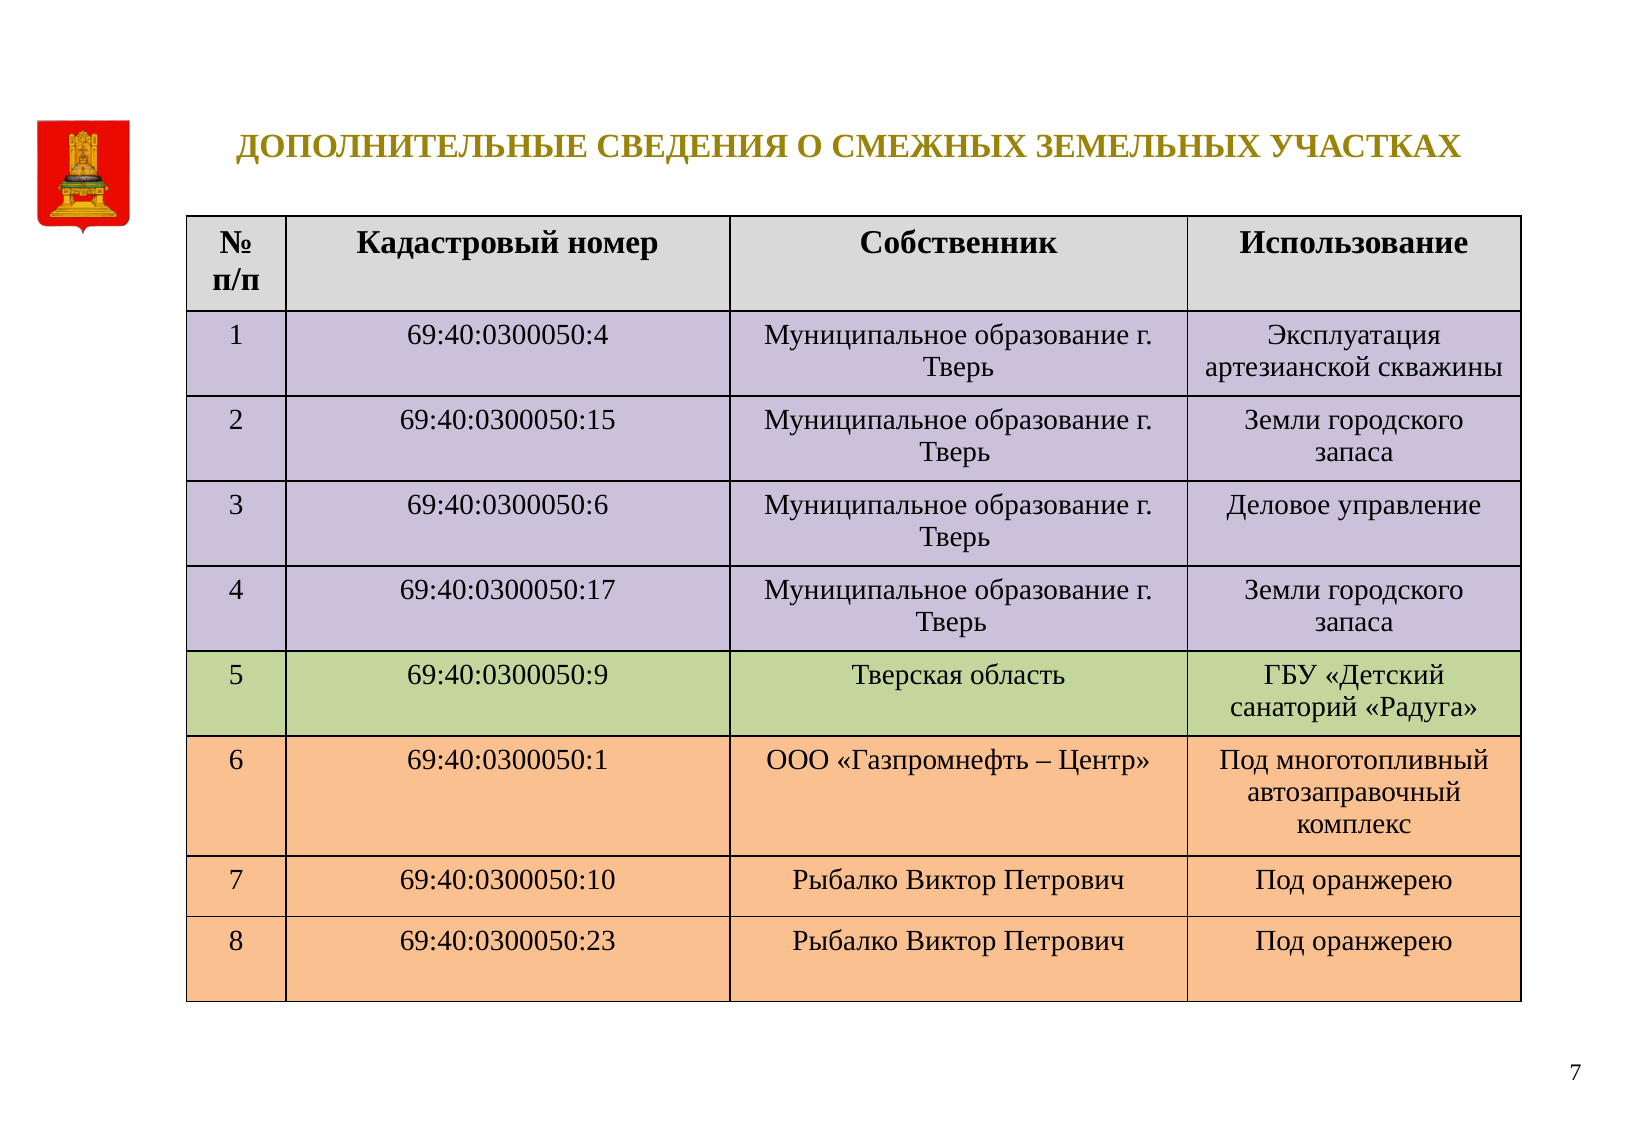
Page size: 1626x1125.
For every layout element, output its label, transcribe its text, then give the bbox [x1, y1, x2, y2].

table_cell Муниципальное образование г. Тверь [731, 397, 1187, 480]
table_cell Под оранжерею [1188, 917, 1520, 1001]
table_cell ООО «Газпромнефть – Центр» [731, 737, 1187, 855]
table_header Кадастровый номер [287, 217, 729, 310]
table_cell Под оранжерею [1188, 857, 1520, 916]
text_box Дополнительные сведения о смежных земельных участках [139, 116, 1594, 168]
table_cell ГБУ «Детский санаторий «Радуга» [1188, 652, 1520, 735]
table_cell Земли городского запаса [1188, 567, 1520, 650]
table_cell 69:40:0300050:6 [287, 482, 729, 565]
table_cell Тверская область [731, 652, 1187, 735]
slide_number 7 [1543, 1047, 1597, 1096]
table_cell 69:40:0300050:10 [287, 857, 729, 916]
table_cell 2 [187, 397, 285, 480]
table_cell Рыбалко Виктор Петрович [731, 857, 1187, 916]
table_cell 69:40:0300050:1 [287, 737, 729, 855]
table_cell 69:40:0300050:9 [287, 652, 729, 735]
table_cell 69:40:0300050:4 [287, 312, 729, 395]
table_cell 7 [187, 857, 285, 916]
table_cell 8 [187, 917, 285, 1001]
table_cell Муниципальное образование г. Тверь [731, 312, 1187, 395]
table_cell 69:40:0300050:23 [287, 917, 729, 1001]
table_cell 1 [187, 312, 285, 395]
table_header № п/п [187, 217, 285, 310]
table_cell Муниципальное образование г. Тверь [731, 567, 1187, 650]
table_header Использование [1188, 217, 1520, 310]
table_cell Под многотопливный автозаправочный комплекс [1188, 737, 1520, 855]
table_cell Эксплуатация артезианской скважины [1188, 312, 1520, 395]
table_cell 3 [187, 482, 285, 565]
table_cell Деловое управление [1188, 482, 1520, 565]
table_cell 5 [187, 652, 285, 735]
table_cell Земли городского запаса [1188, 397, 1520, 480]
table_cell Рыбалко Виктор Петрович [731, 917, 1187, 1001]
table_cell 4 [187, 567, 285, 650]
table_cell 69:40:0300050:15 [287, 397, 729, 480]
picture [34, 114, 136, 240]
table_header Собственник [731, 217, 1187, 310]
table_cell Муниципальное образование г. Тверь [731, 482, 1187, 565]
table_cell 69:40:0300050:17 [287, 567, 729, 650]
table_cell 6 [187, 737, 285, 855]
